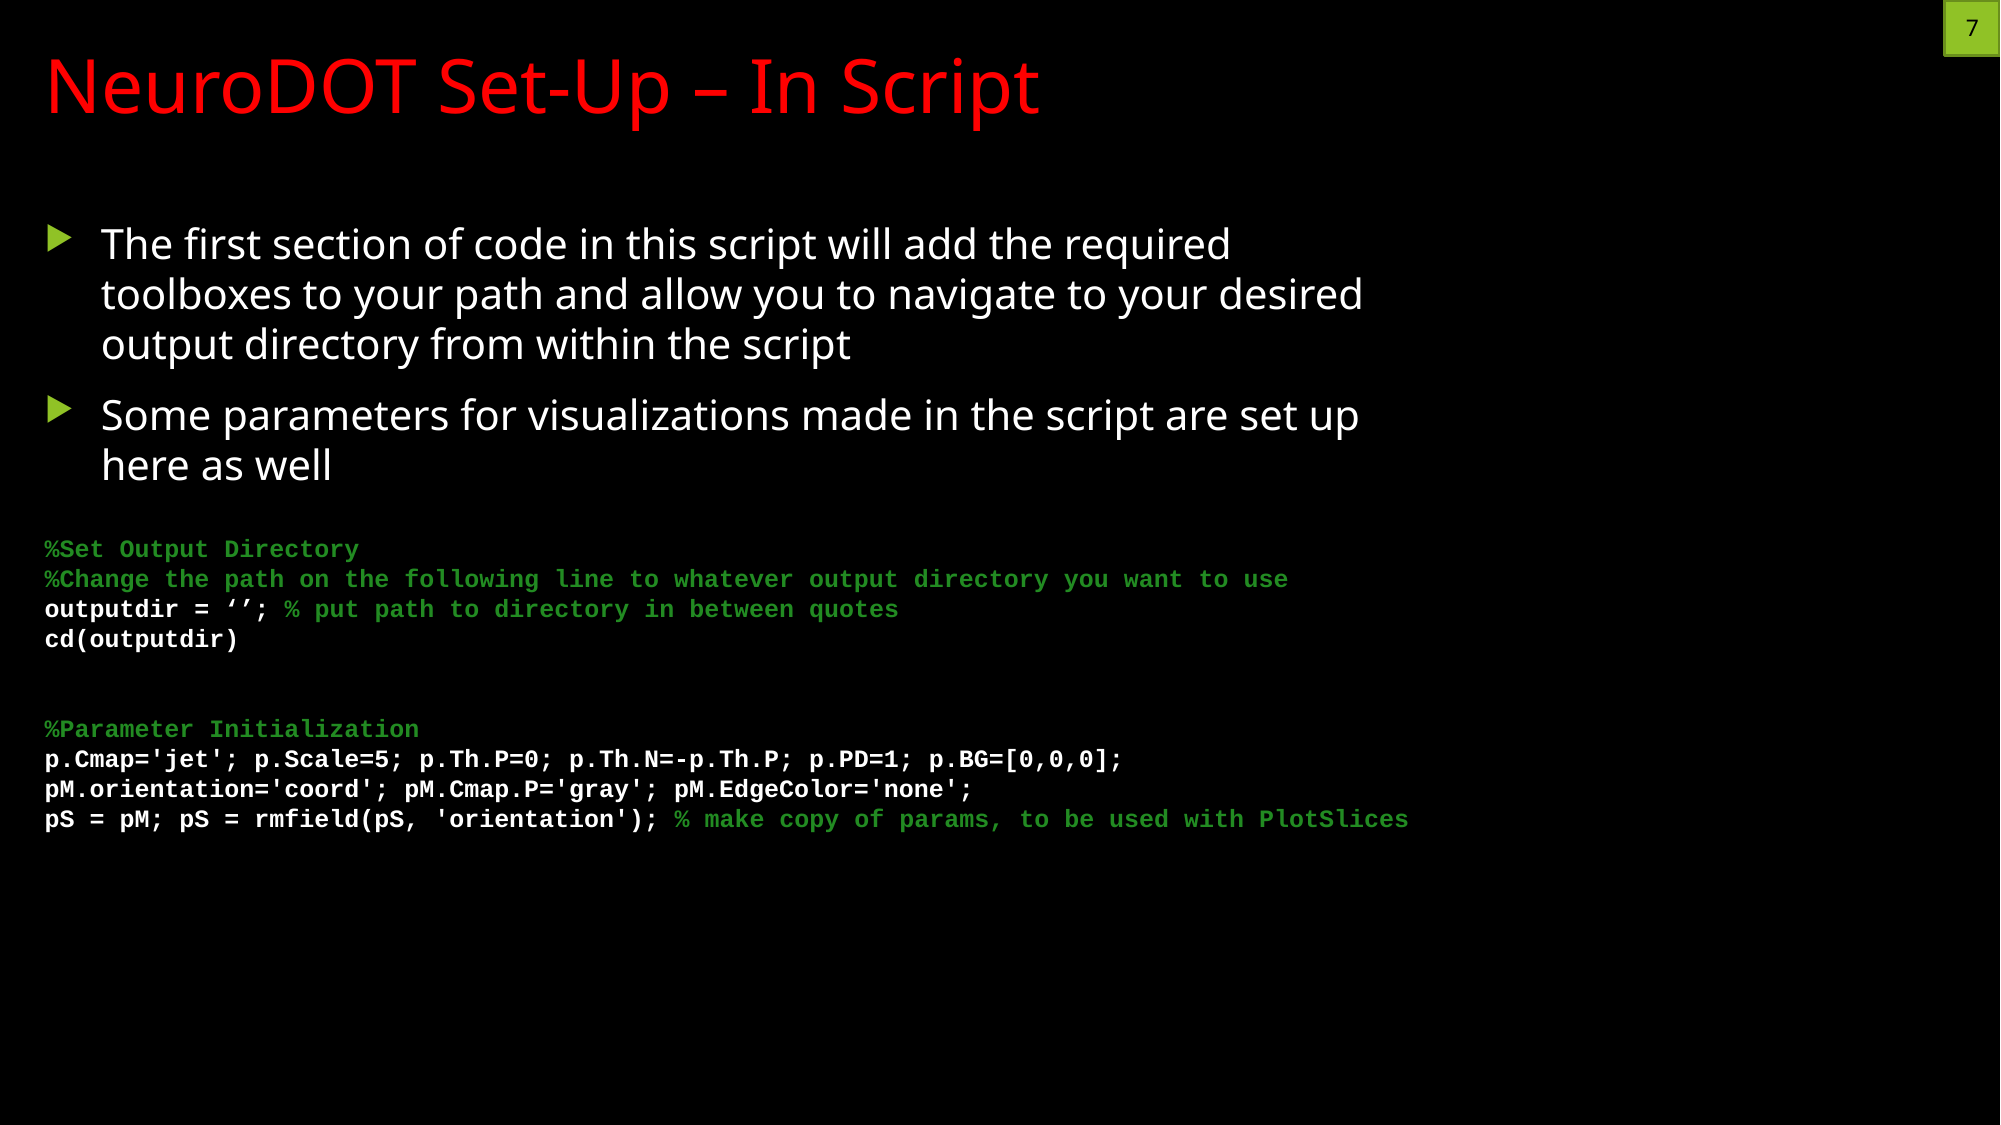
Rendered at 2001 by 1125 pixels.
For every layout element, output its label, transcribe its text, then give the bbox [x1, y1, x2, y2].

text_box 7 [1943, 0, 2000, 57]
text_box The first section of code in this script will add the required toolboxes to your path and allow you to navigate to your desired output directory from within the script Some parameters for visualizations made in the script are set up here as well [29, 210, 1427, 525]
text_box %Set Output Directory %Change the path on the following line to whatever output directory you want to use outputdir = ‘’; % put path to directory in between quotes cd(outputdir) %Parameter Initialization p.Cmap='jet'; p.Scale=5; p.Th.P=0; p.Th.N=-p.Th.P; p.PD=1; p.BG=[0,0,0]; pM.orientation='coord'; pM.Cmap.P='gray'; pM.EdgeColor='none'; pS = pM; pS = rmfield(pS, 'orientation'); % make copy of params, to be used with PlotSlices [29, 525, 2000, 840]
text_box NeuroDOT Set-Up – In Script [29, 9, 2000, 159]
